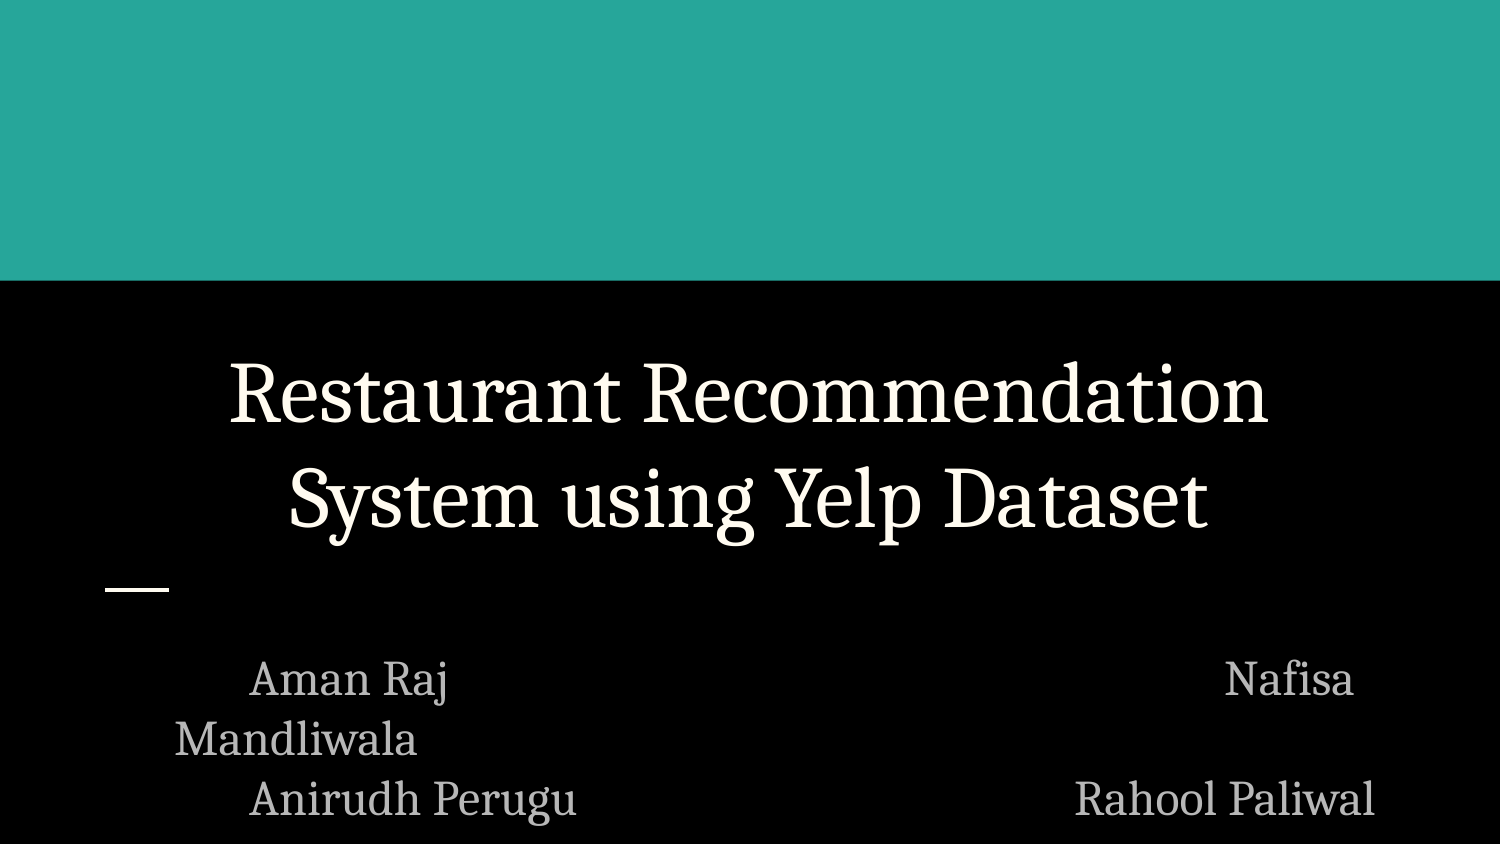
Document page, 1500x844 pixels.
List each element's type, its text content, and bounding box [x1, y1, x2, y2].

title Restaurant Recommendation System using Yelp Dataset [84, 310, 1416, 561]
subtitle Aman Raj Nafisa Mandliwala Anirudh Perugu Rahool Paliwal [84, 630, 1416, 760]
